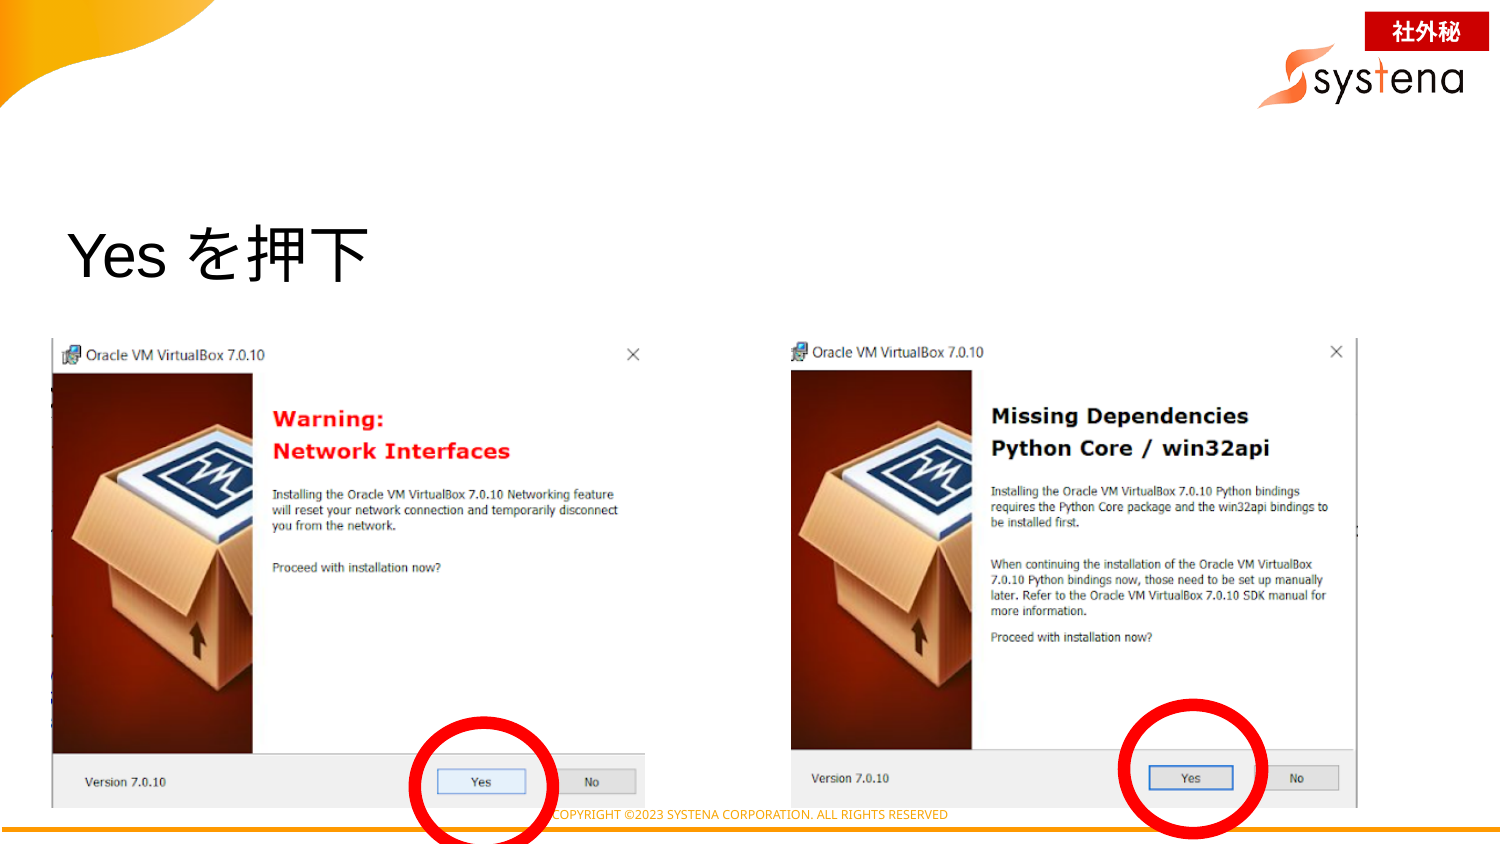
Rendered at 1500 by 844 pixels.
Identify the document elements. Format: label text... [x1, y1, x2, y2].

text_box [423, 817, 545, 844]
picture [790, 338, 1359, 809]
picture [1257, 43, 1463, 109]
list Yesを押下 [51, 189, 1449, 750]
picture [0, 0, 269, 169]
picture [50, 338, 645, 809]
text_box [1147, 817, 1239, 834]
